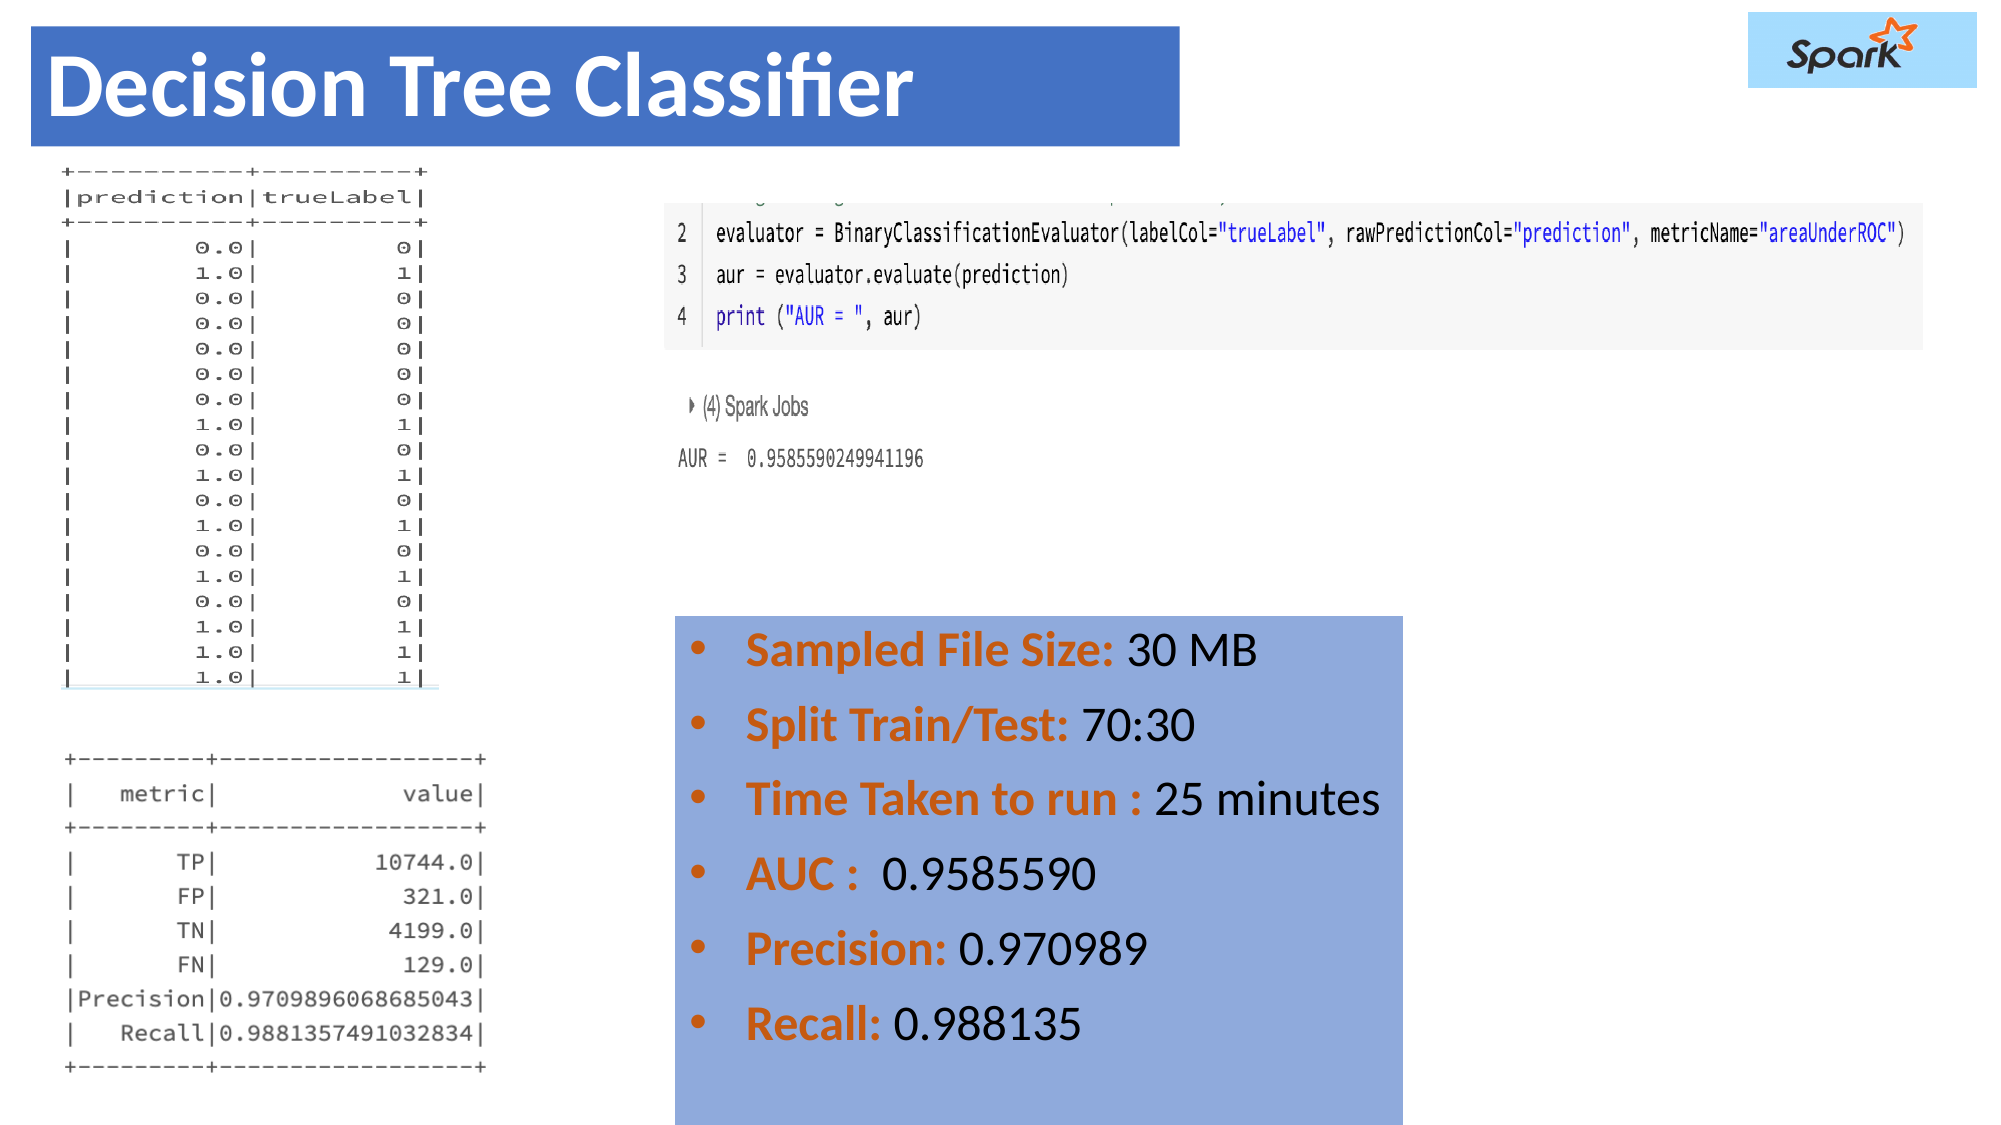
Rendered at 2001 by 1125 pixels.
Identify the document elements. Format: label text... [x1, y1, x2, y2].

picture [662, 203, 1923, 497]
title Decision Tree Classifier [31, 26, 1180, 147]
list Sampled File Size: 30 MB Split Train/Test: 70:30 Time Taken to run : 25 minutes AUC : 0.9585590 Precision: 0.970989 Recall: 0.988135 [674, 615, 1404, 1125]
picture [1748, 12, 1977, 88]
picture [61, 155, 439, 690]
picture [49, 743, 500, 1091]
